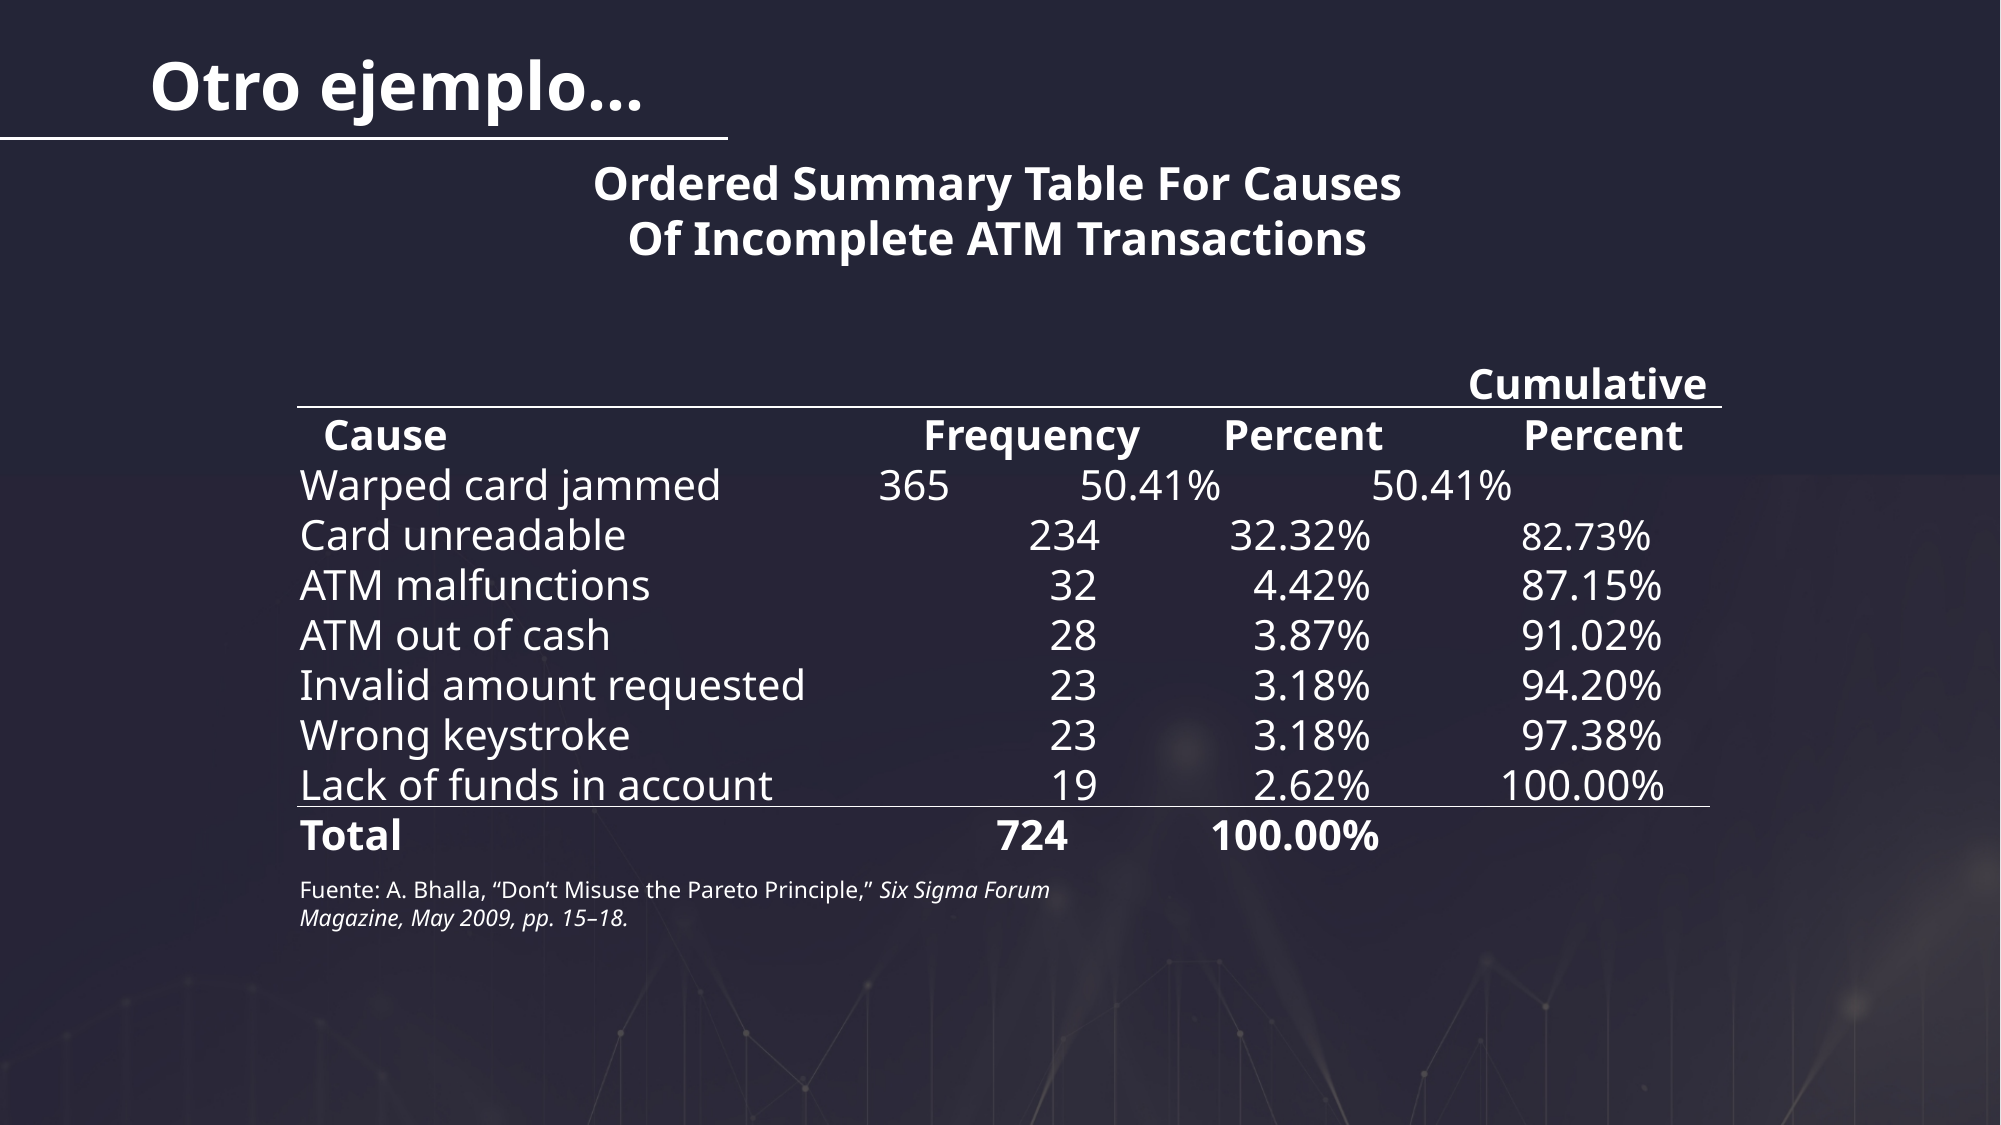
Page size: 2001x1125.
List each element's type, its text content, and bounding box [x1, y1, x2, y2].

text_box Ordered Summary Table For Causes Of Incomplete ATM Transactions [549, 156, 1445, 272]
text_box Otro ejemplo… [134, 45, 1860, 156]
text_box Cumulative Cause Frequency Percent Percent Warped card jammed 365 50.41% 50.41% Card unreadable 234 32.32% 82.73% ATM malfunctions 32 4.42% 87.15% ATM out of cash 28 3.87% 91.02% Invalid amount requested 23 3.18% 94.20% Wrong keystroke 23 3.18% 97.38% Lack of funds in account 19 2.62% 100.00% Total 724 100.00% Fuente: A. Bhalla, “Don’t Misuse the Pareto Principle,” Six Sigma Forum Magazine, May 2009, pp. 15–18. [284, 351, 1723, 939]
picture [0, 0, 2001, 1125]
